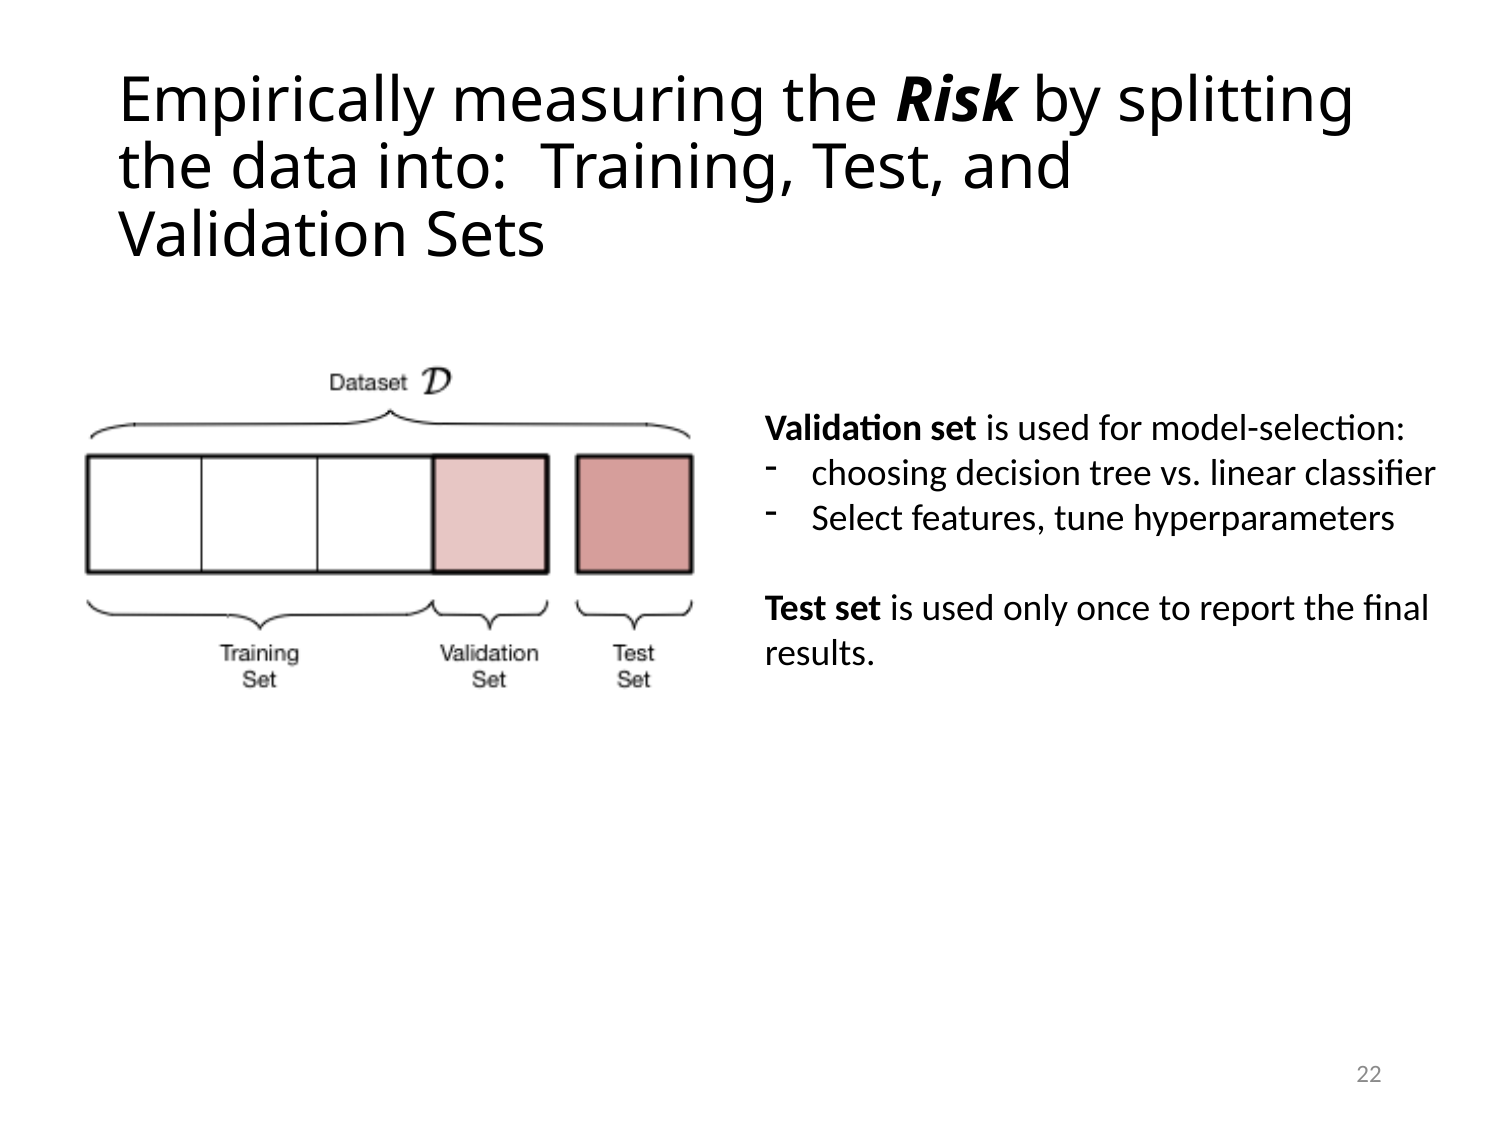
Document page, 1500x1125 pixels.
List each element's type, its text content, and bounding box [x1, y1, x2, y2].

slide_number 22 [1059, 1042, 1397, 1103]
text_box Validation set is used for model-selection: choosing decision tree vs. linear classifier Select features, tune hyperparameters Test set is used only once to report the final results. [750, 395, 1490, 681]
picture [77, 354, 701, 704]
title Empirically measuring the Risk by splitting the data into: Training, Test, and Validation Sets [103, 59, 1397, 278]
